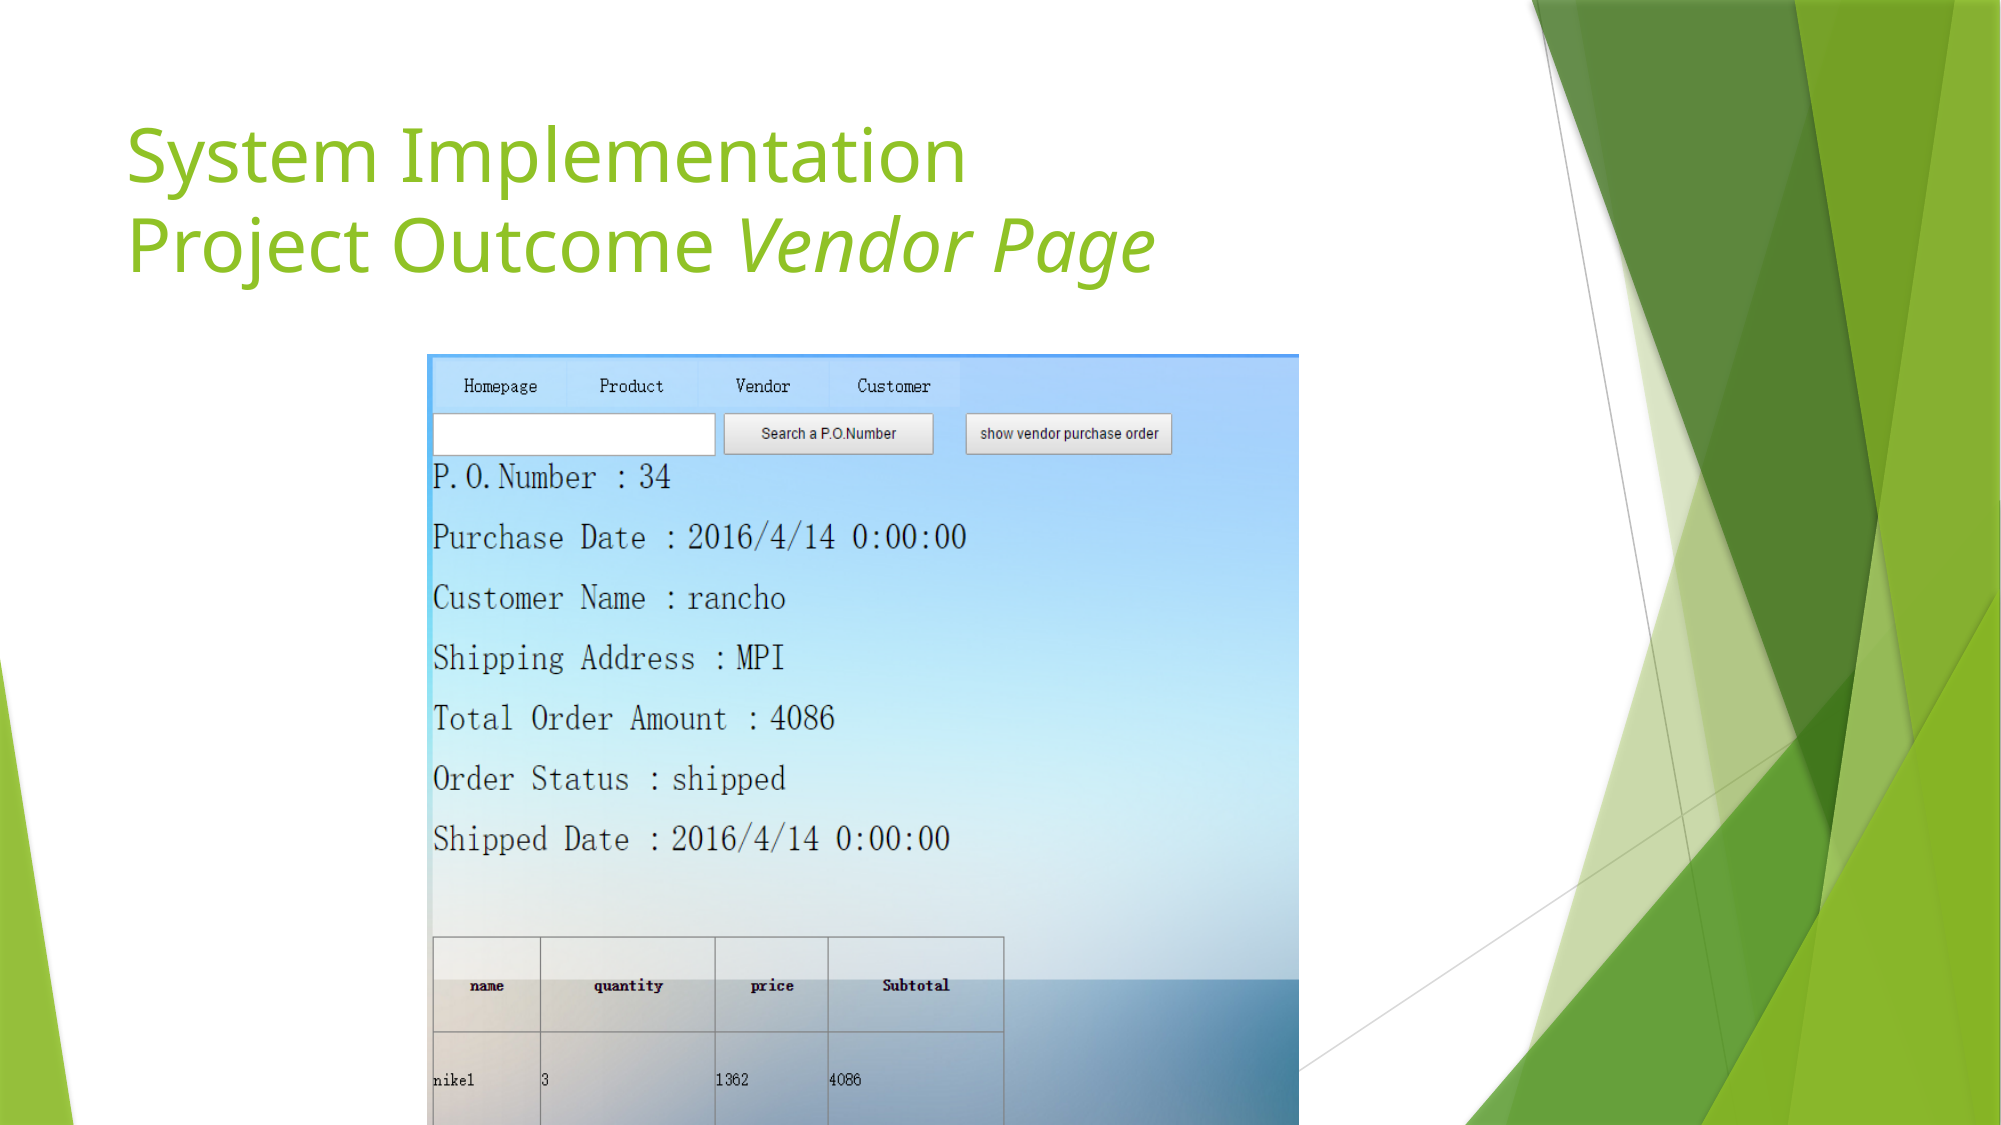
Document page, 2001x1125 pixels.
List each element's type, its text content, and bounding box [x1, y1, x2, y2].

title System Implementation Project Outcome Vendor Page [111, 99, 1522, 317]
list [427, 353, 1299, 1125]
